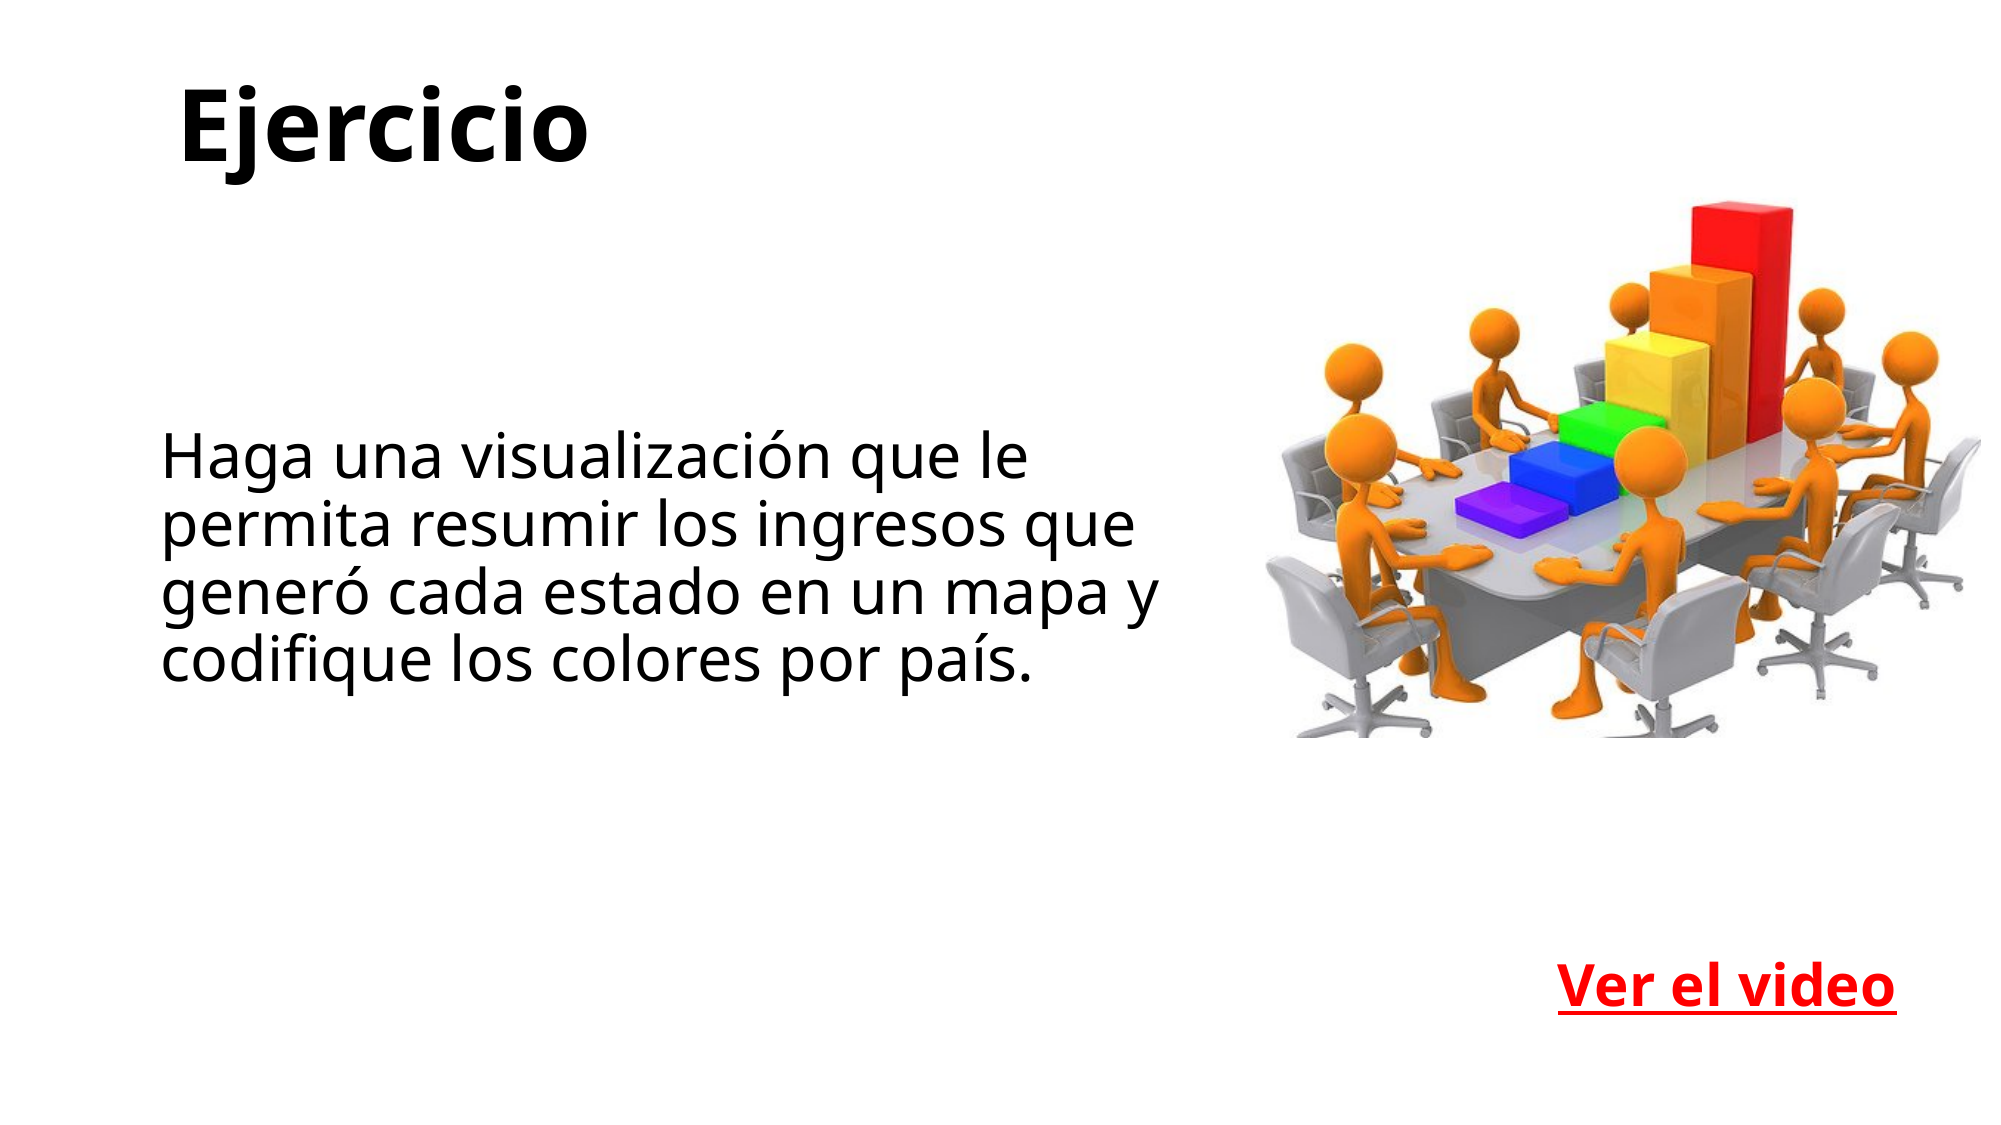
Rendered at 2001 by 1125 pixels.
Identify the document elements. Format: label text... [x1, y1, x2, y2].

list Haga una visualización que le permita resumir los ingresos que generó cada estado en un mapa y codifique los colores por país. [145, 417, 1206, 708]
text_box Ver el video [1543, 940, 1912, 1035]
title Ejercicio [161, 69, 750, 192]
picture [1263, 155, 1982, 738]
